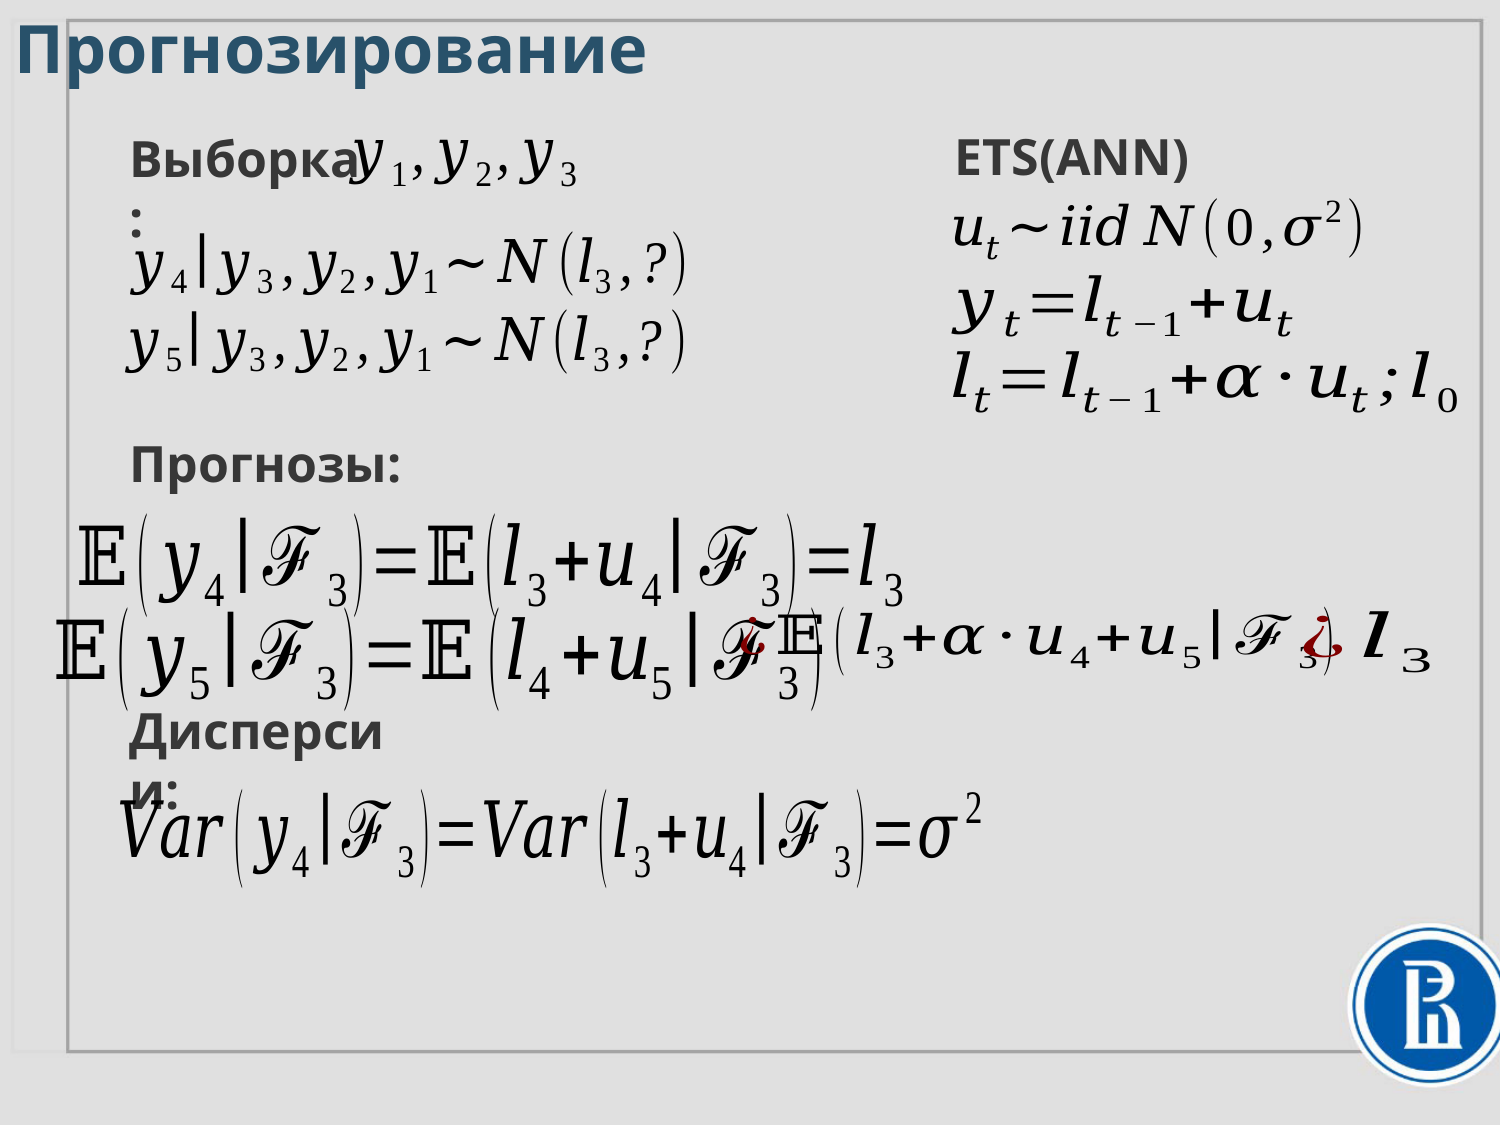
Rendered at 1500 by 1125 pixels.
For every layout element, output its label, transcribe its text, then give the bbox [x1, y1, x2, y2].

text_box Выборка: [129, 127, 372, 196]
text_box ETS(ANN) [940, 118, 1218, 194]
text_box Прогнозирование [0, 0, 1500, 96]
text_box Прогнозы: [129, 432, 413, 501]
text_box Дисперсии: [129, 699, 413, 767]
picture [0, 96, 1500, 1125]
